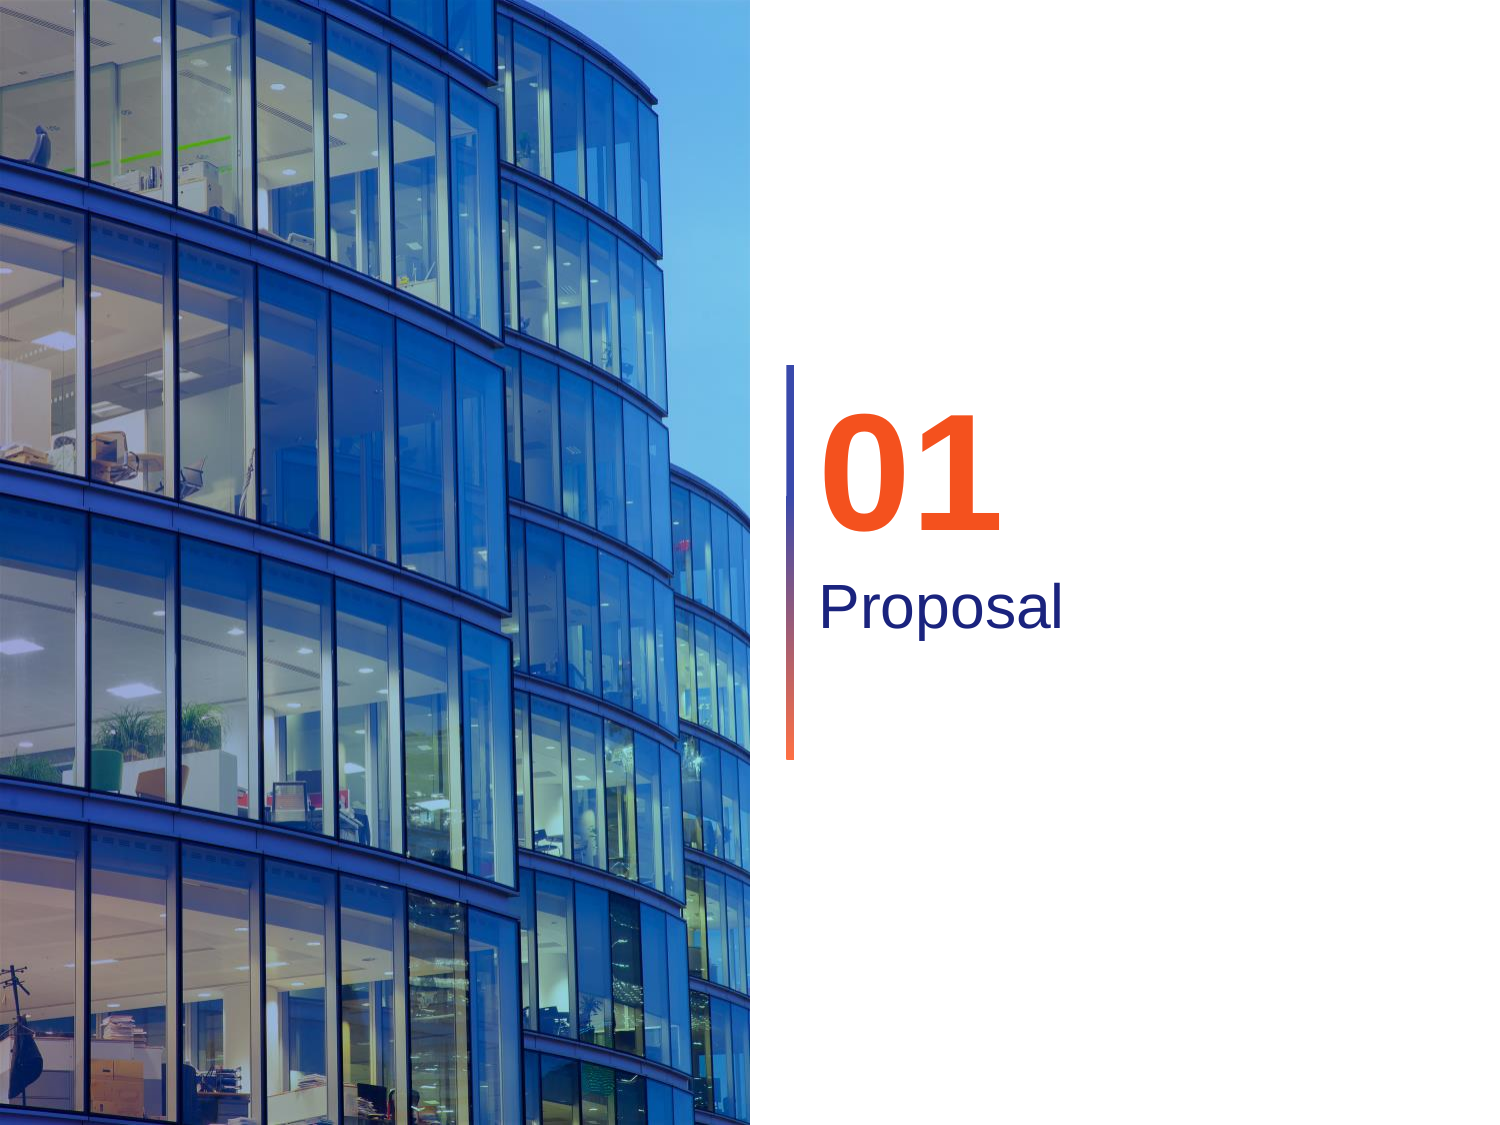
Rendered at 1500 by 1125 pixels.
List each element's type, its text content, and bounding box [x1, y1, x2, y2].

picture [0, 0, 751, 1125]
list 01 [802, 361, 1049, 565]
title Proposal [802, 565, 1424, 764]
